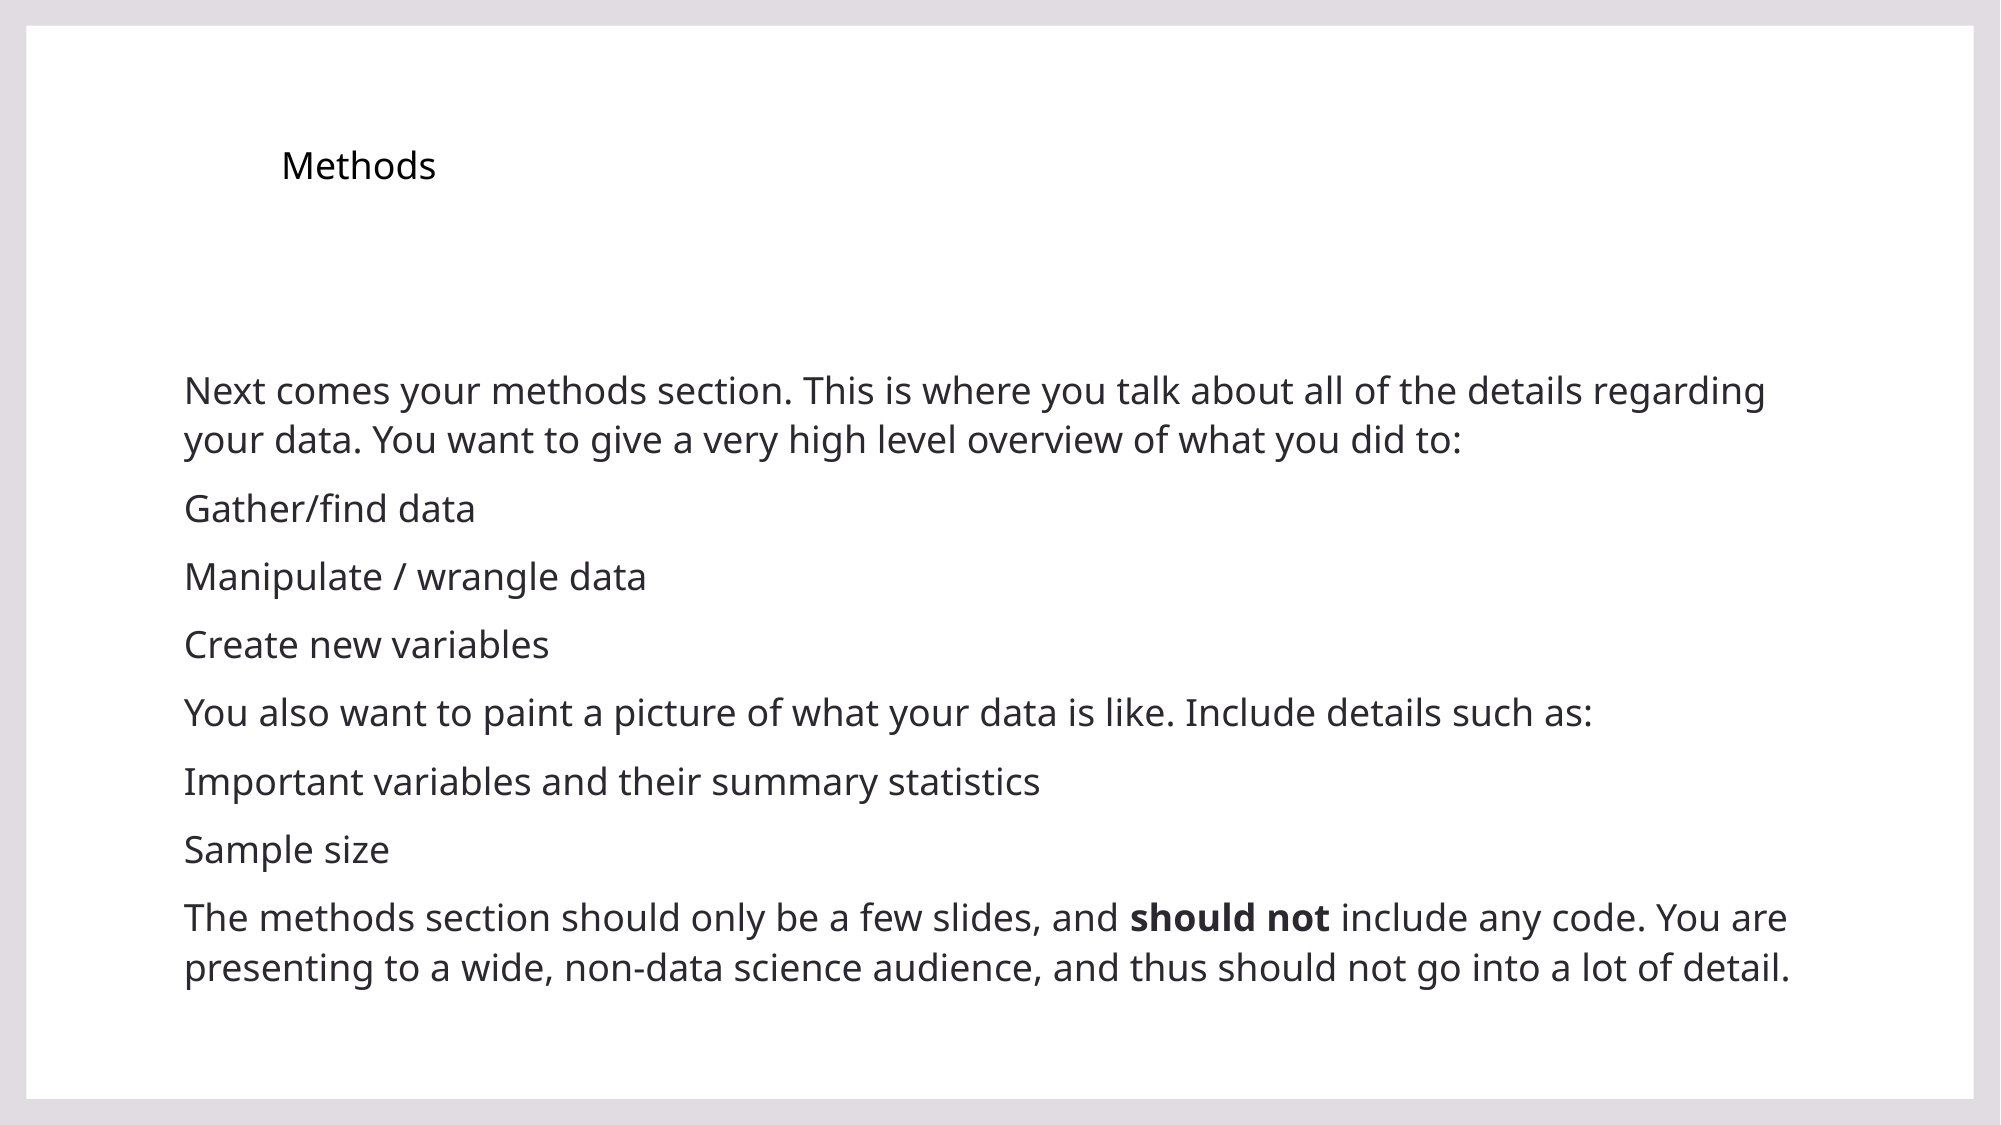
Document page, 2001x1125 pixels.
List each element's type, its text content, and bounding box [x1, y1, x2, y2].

list Next comes your methods section. This is where you talk about all of the details regarding your data. You want to give a very high level overview of what you did to: Gather/find data Manipulate / wrangle data Create new variables You also want to paint a picture of what your data is like. Include details such as: Important variables and their summary statistics Sample size The methods section should only be a few slides, and should not include any code. You are presenting to a wide, non-data science audience, and thus should not go into a lot of detail. [168, 354, 1832, 1006]
text_box Methods [266, 135, 452, 195]
title Assumptions/Predictions [168, 118, 1832, 331]
